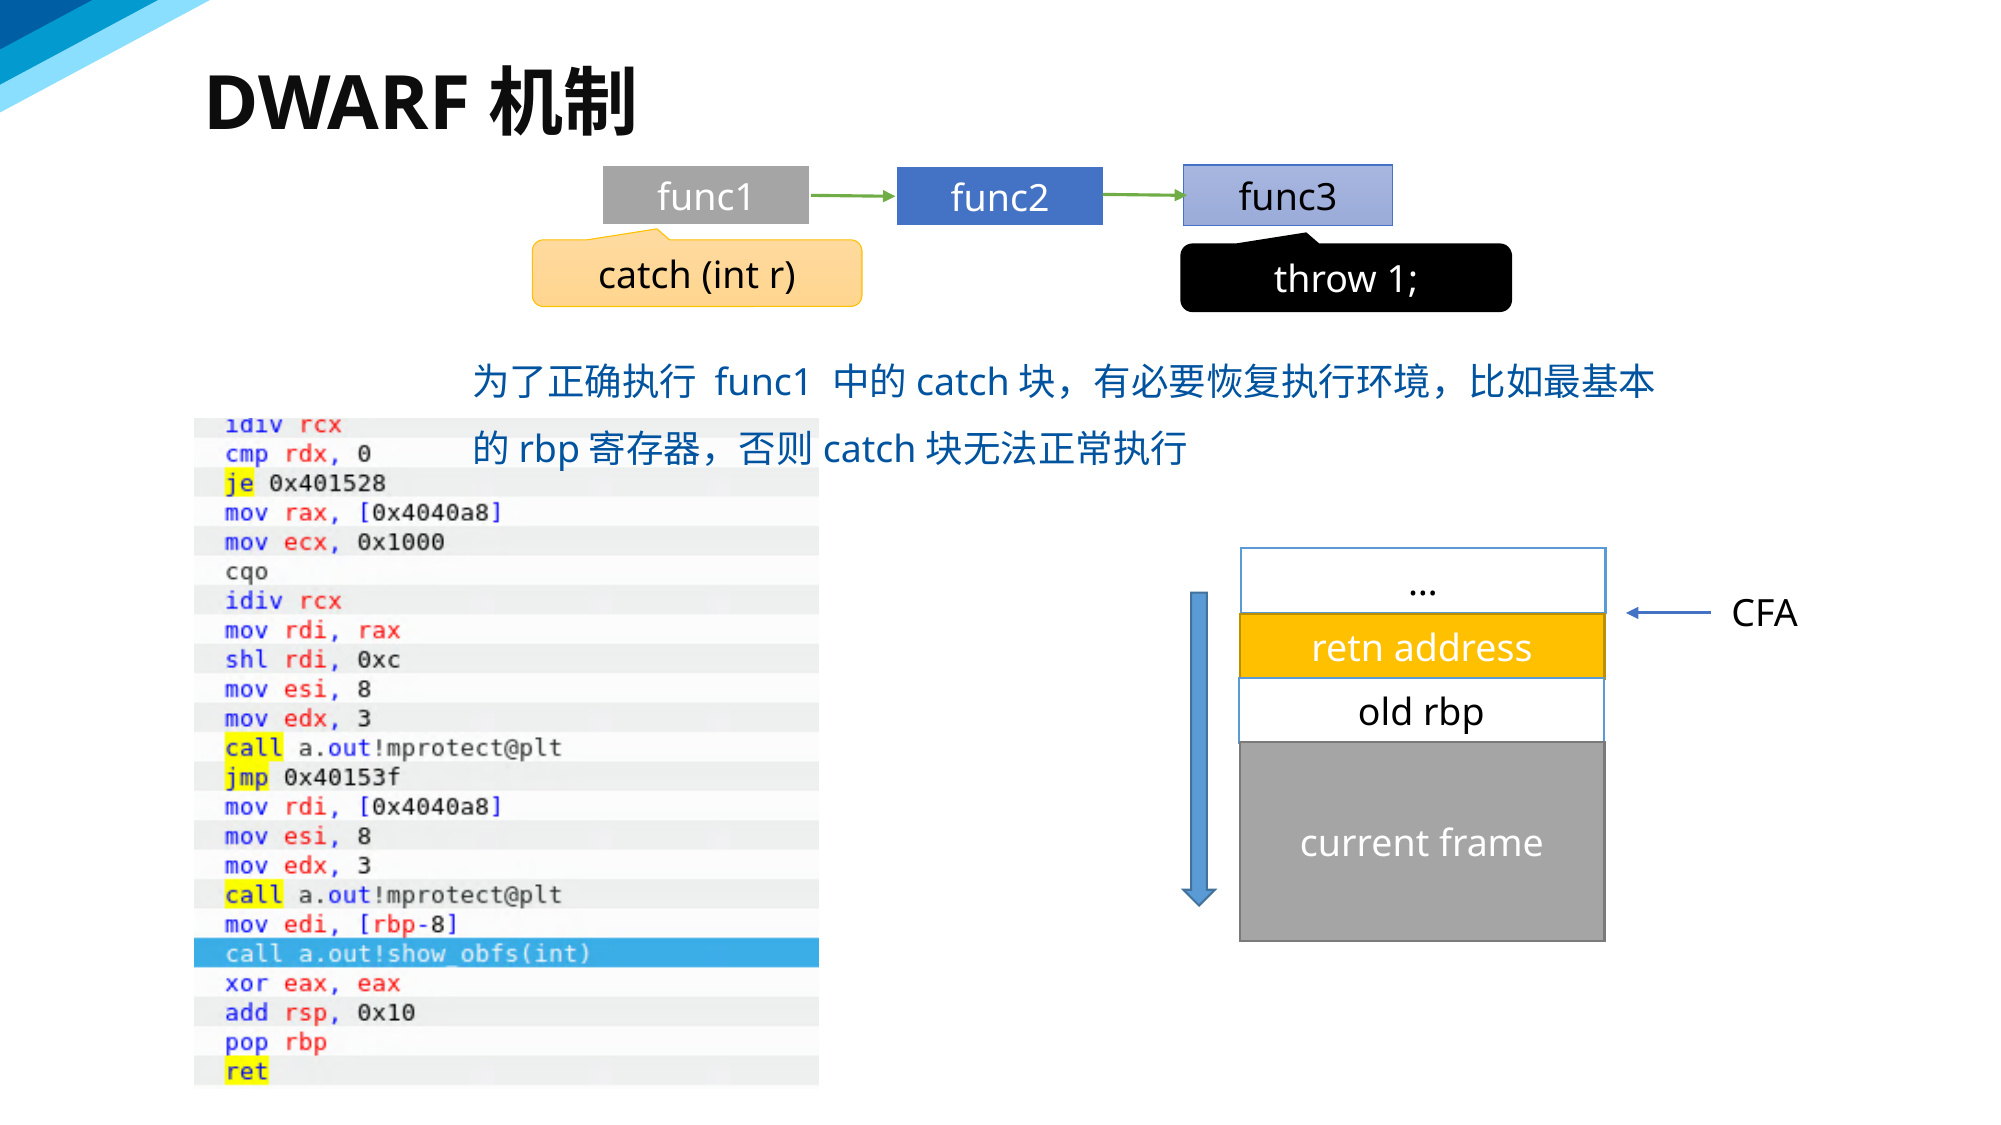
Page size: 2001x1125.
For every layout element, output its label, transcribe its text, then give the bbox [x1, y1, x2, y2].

text_box 为了正确执行 func1 中的catch块，有必要恢复执行环境，比如最基本的rbp寄存器，否则catch块无法正常执行 [457, 327, 1686, 478]
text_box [1183, 548, 1825, 941]
picture [194, 418, 819, 1089]
text_box catch (int r) [531, 228, 863, 308]
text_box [601, 164, 1393, 227]
text_box DWARF机制 [188, 47, 1589, 152]
text_box throw 1; [1180, 232, 1513, 313]
